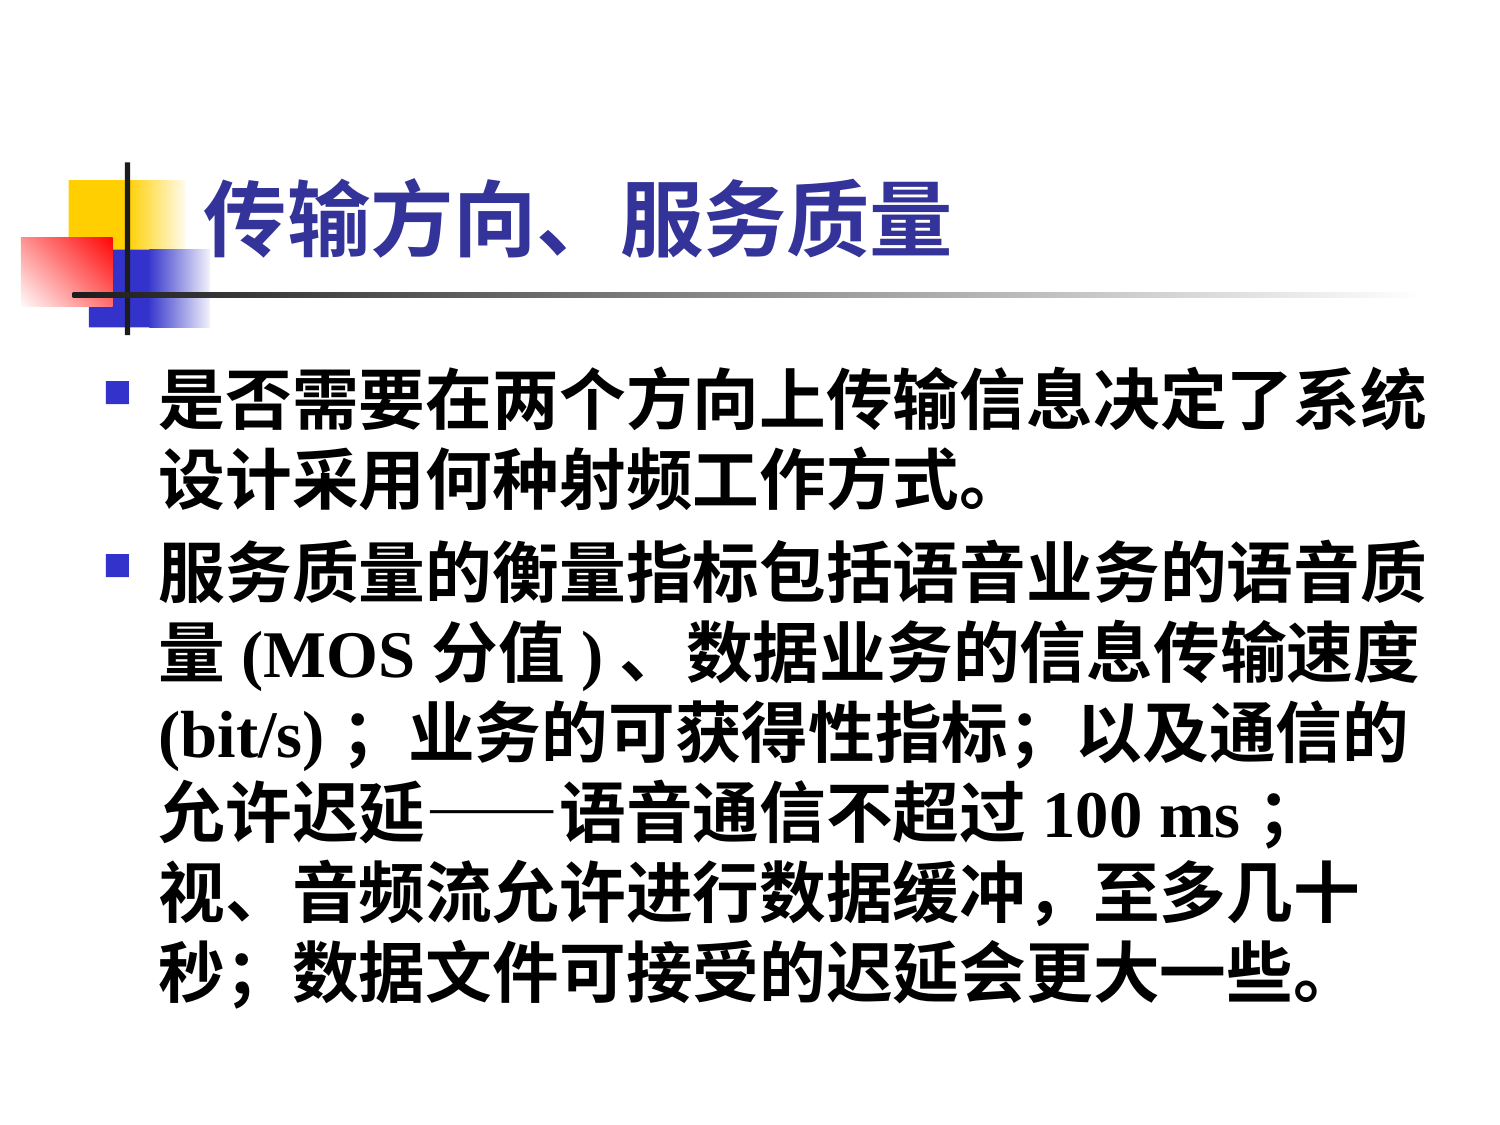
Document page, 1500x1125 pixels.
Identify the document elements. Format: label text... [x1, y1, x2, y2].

title 传输方向、服务质量 [188, 34, 1468, 276]
list 是否需要在两个方向上传输信息决定了系统设计采用何种射频工作方式。 服务质量的衡量指标包括语音业务的语音质量(MOS分值)、数据业务的信息传输速度(bit/s)；业务的可获得性指标；以及通信的允许迟延——语音通信不超过100 ms；视、音频流允许进行数据缓冲，至多几十秒；数据文件可接受的迟延会更大一些。 [87, 349, 1451, 1101]
